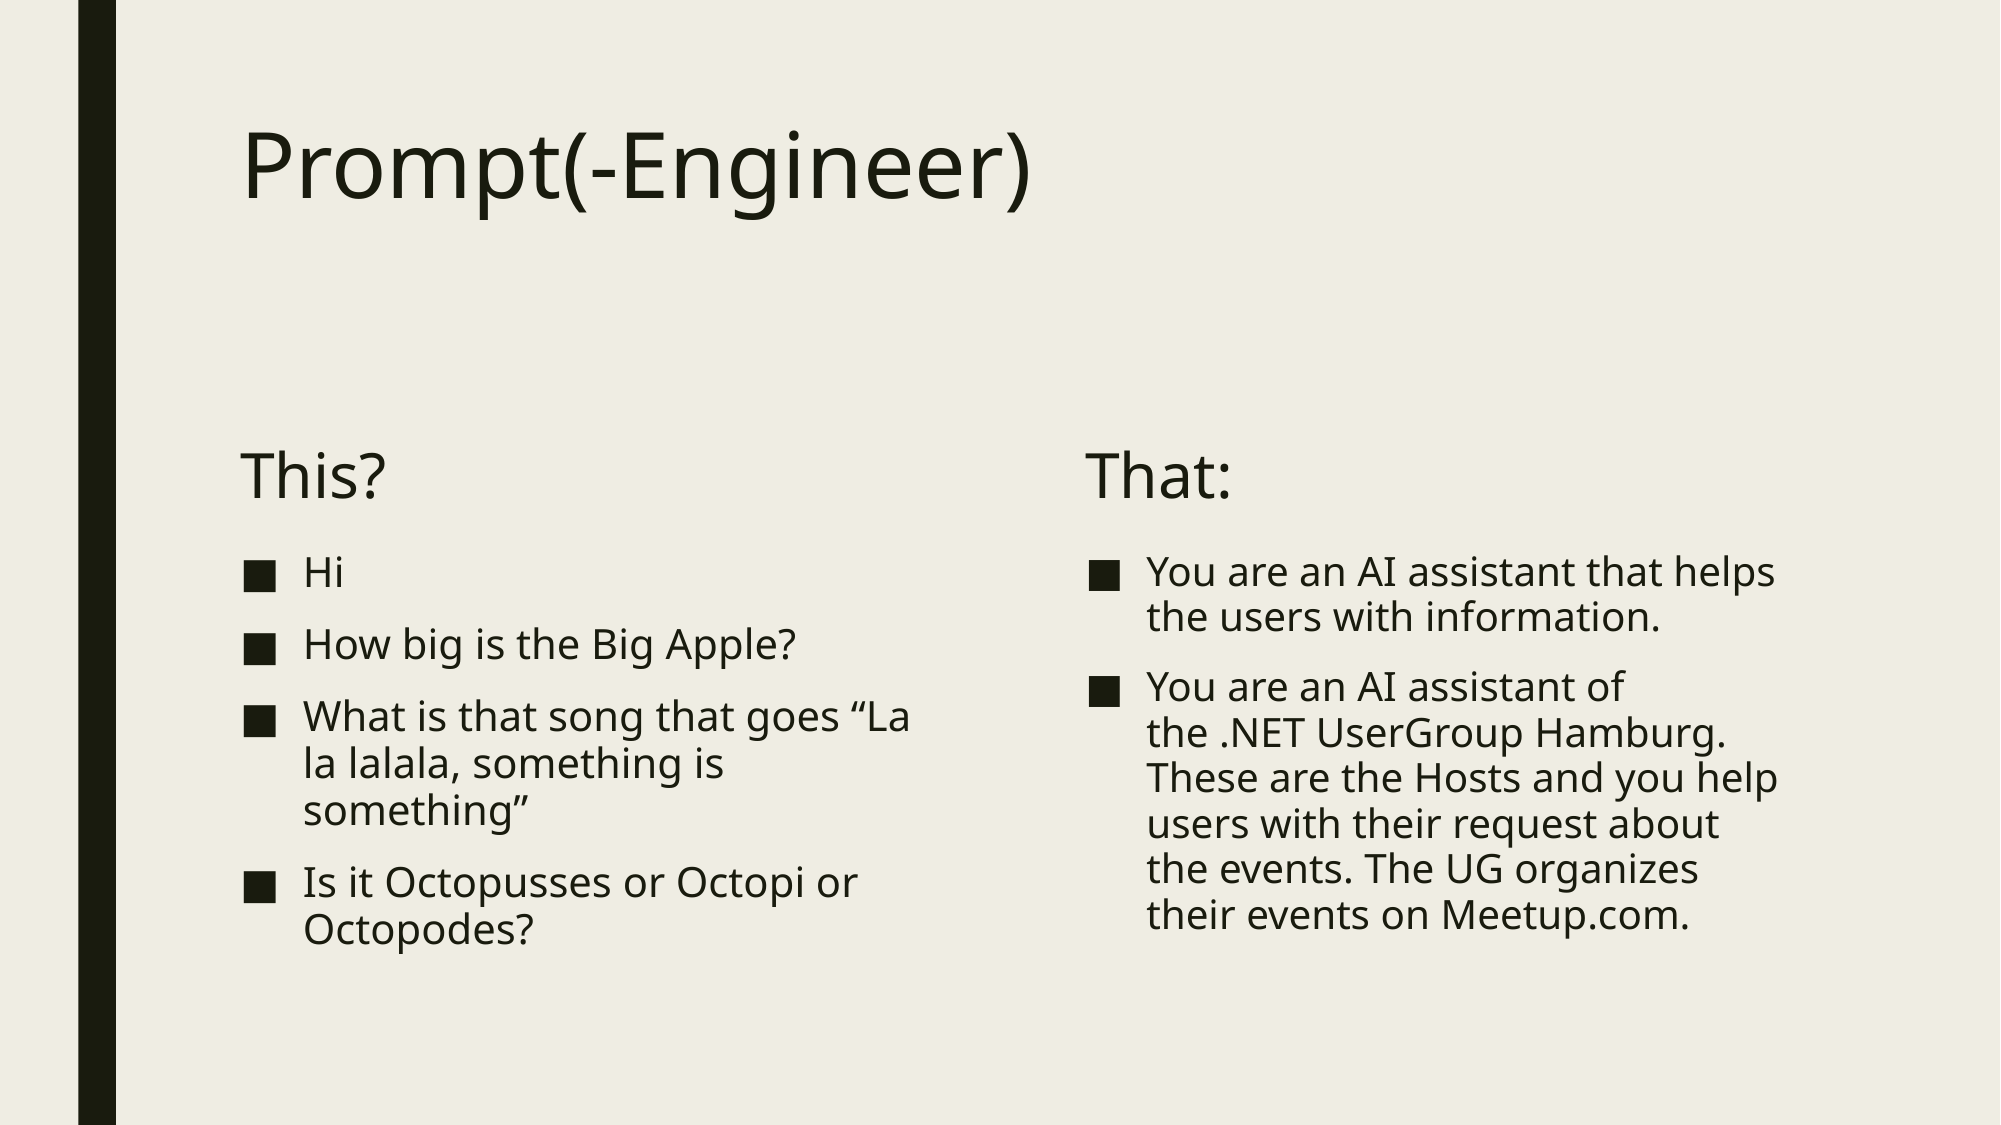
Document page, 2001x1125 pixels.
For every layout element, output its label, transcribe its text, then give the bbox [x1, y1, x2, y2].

list You are an AI assistant that helps the users with information. You are an AI assistant of the .NET UserGroup Hamburg. These are the Hosts and you help users with their request about the events. The UG organizes their events on Meetup.com. [1070, 542, 1800, 963]
list That: [1070, 383, 1800, 520]
list Hi How big is the Big Apple? What is that song that goes “La la lalala, something is something” Is it Octopusses or Octopi or Octopodes? [225, 542, 954, 963]
list This? [225, 383, 954, 520]
title Prompt(-Engineer) [225, 112, 1800, 357]
